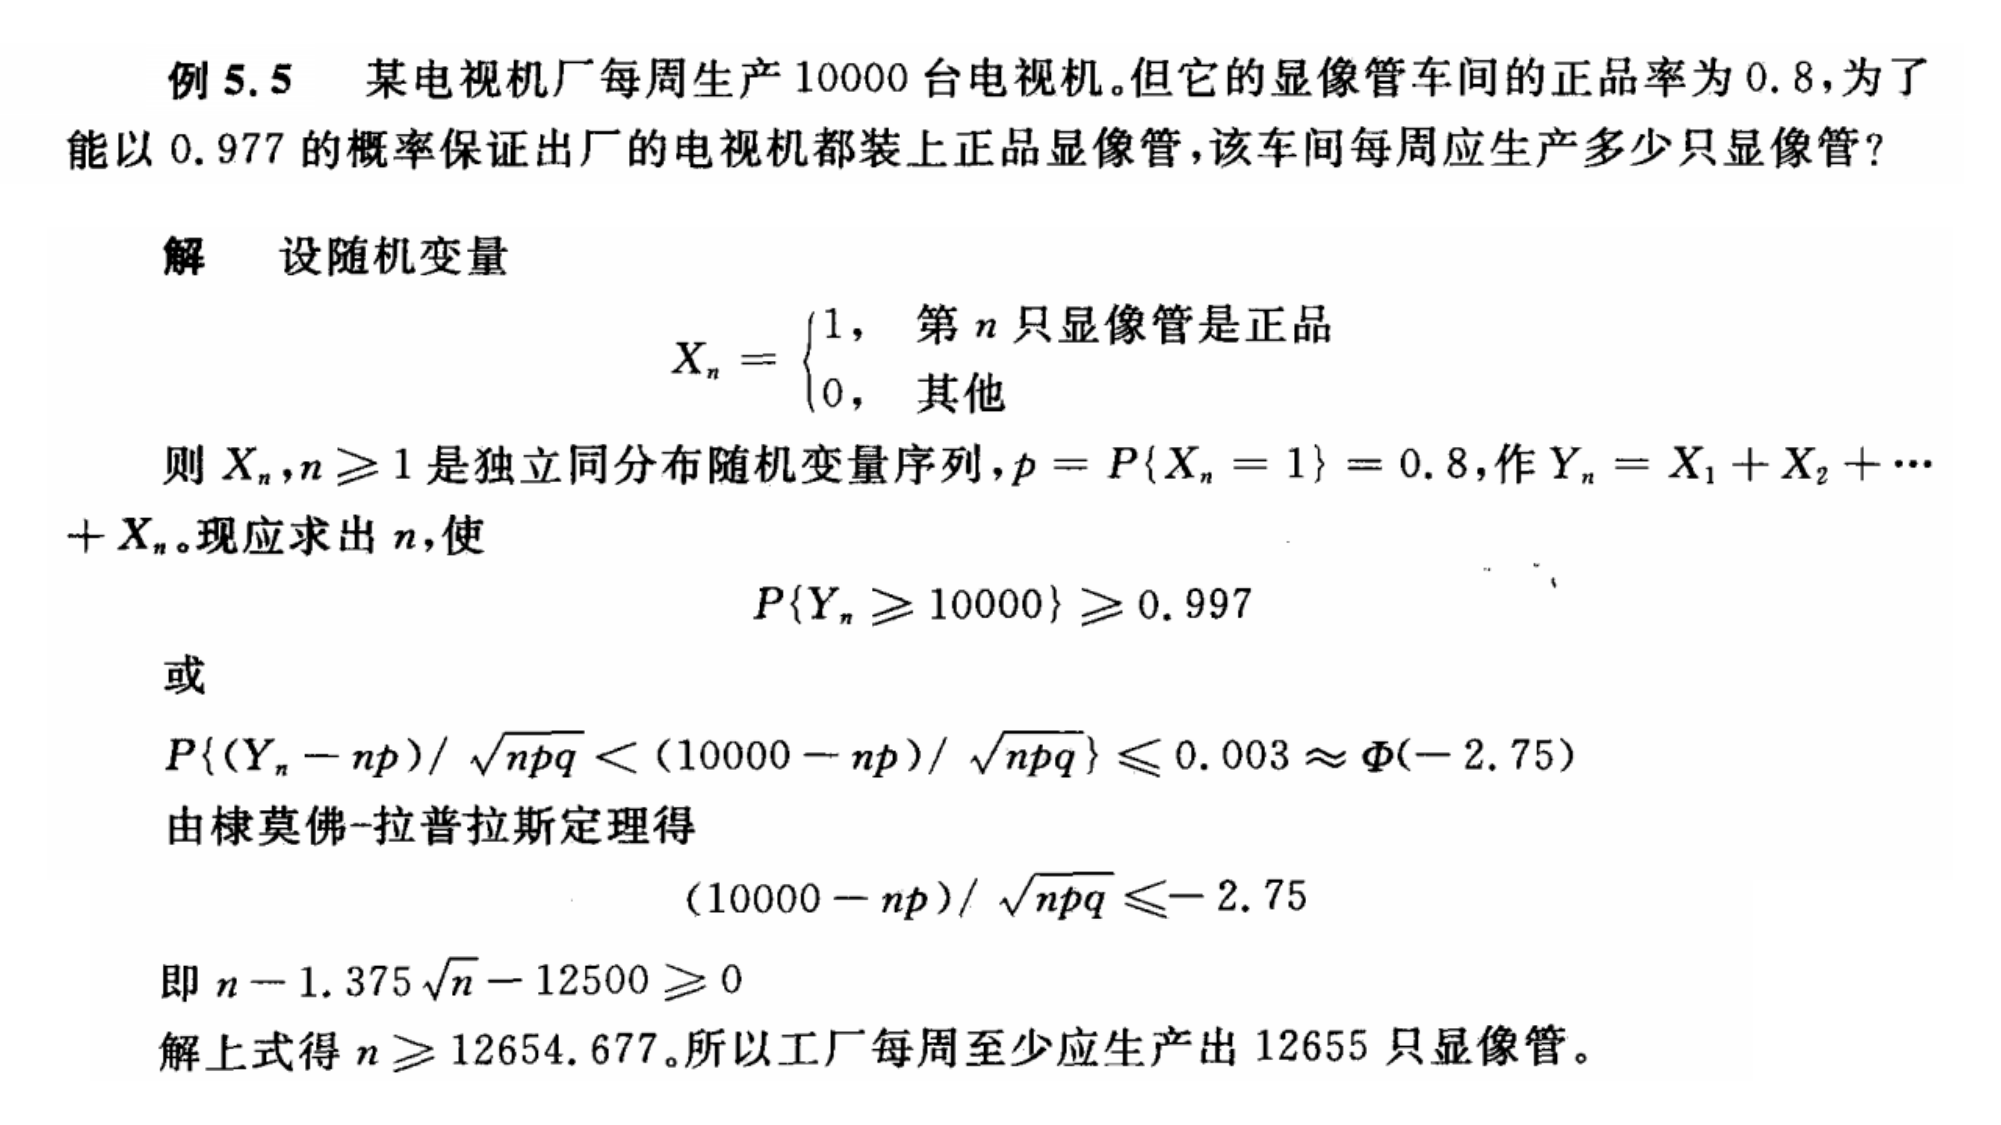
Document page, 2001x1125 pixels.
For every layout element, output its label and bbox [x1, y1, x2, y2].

picture [47, 227, 1953, 1082]
picture [0, 43, 1964, 185]
